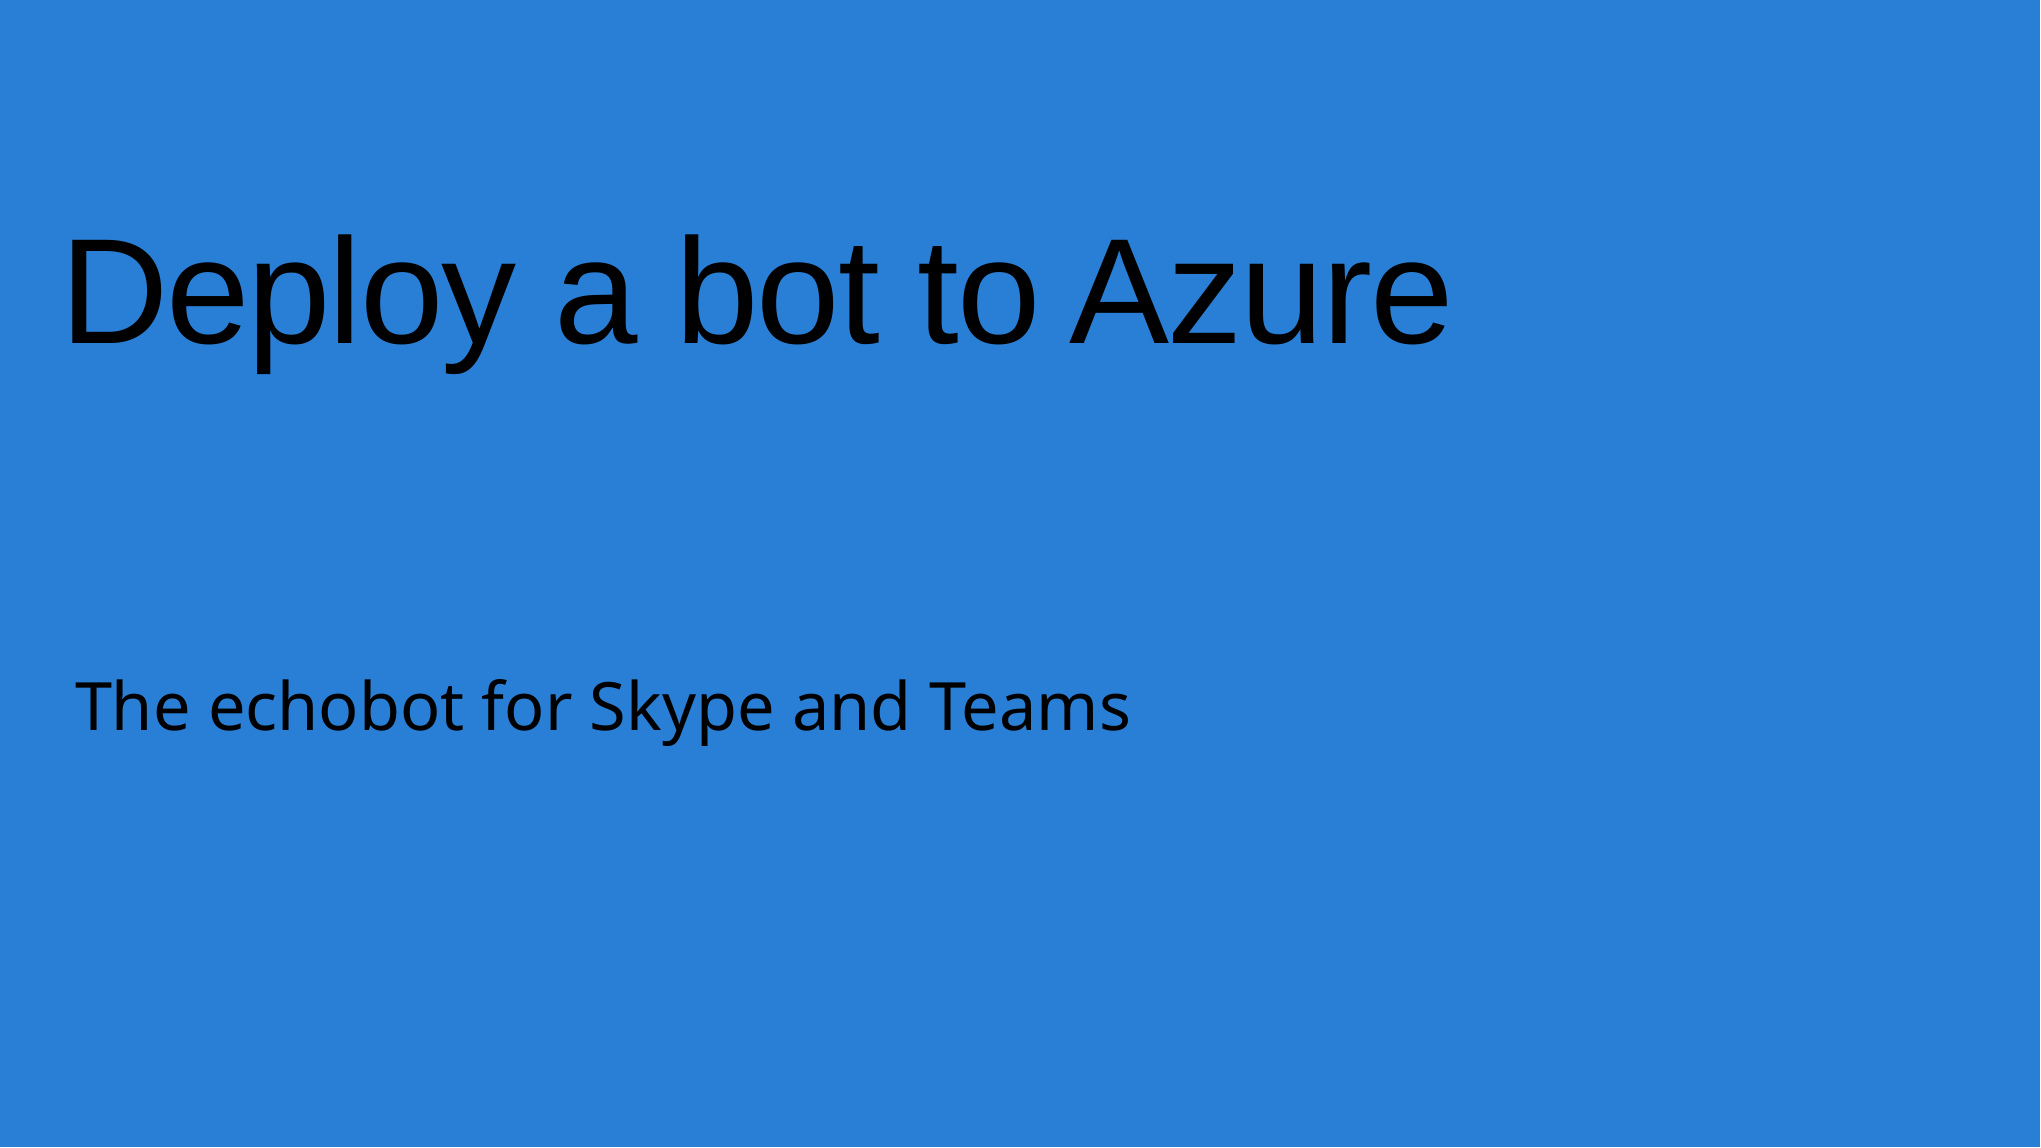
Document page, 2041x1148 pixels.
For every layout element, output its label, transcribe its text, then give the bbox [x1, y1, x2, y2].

list The echobot for Skype and Teams [45, 648, 1546, 770]
title Deploy a bot to Azure [45, 198, 1546, 393]
